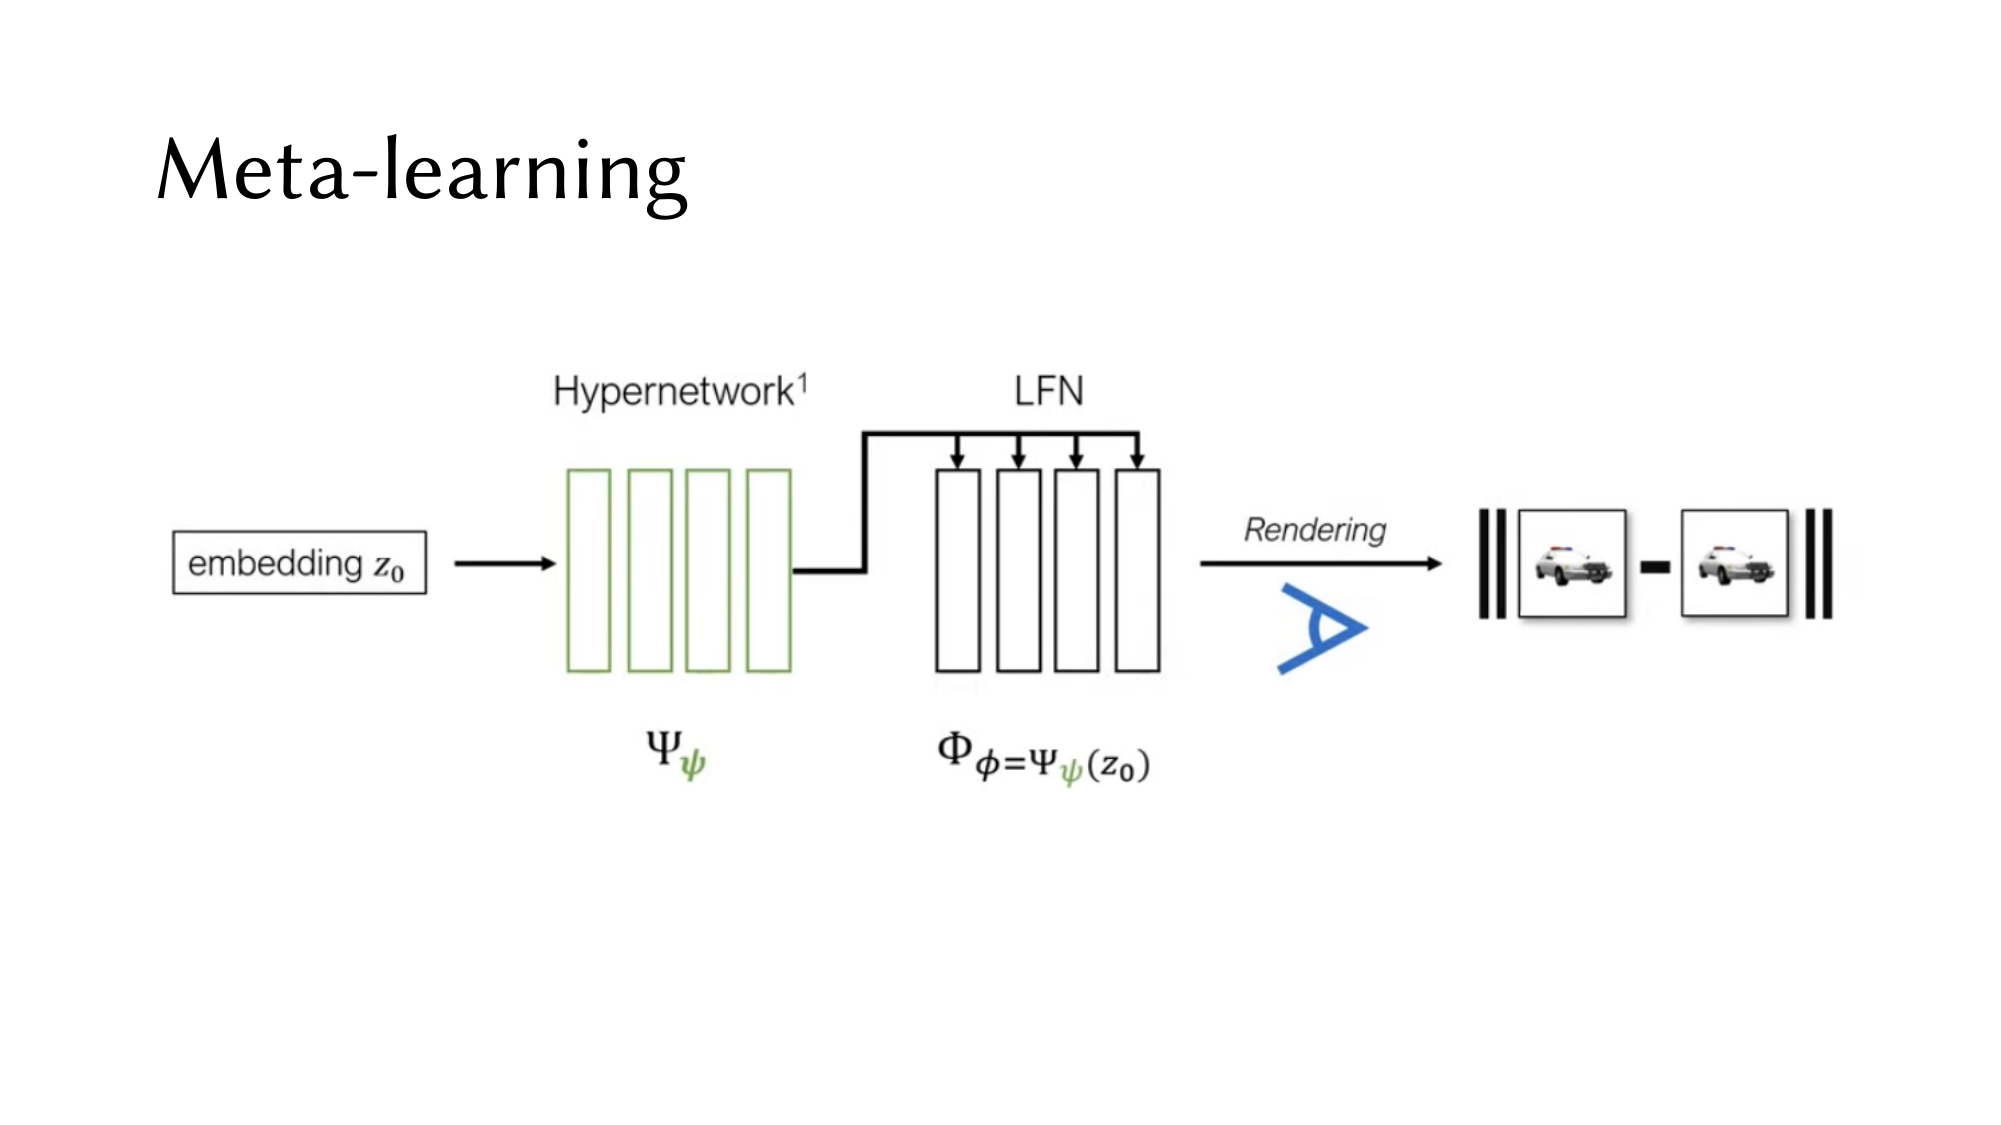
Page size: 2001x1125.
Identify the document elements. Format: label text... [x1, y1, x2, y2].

picture [137, 325, 1883, 853]
title Meta-learning [137, 59, 1863, 278]
